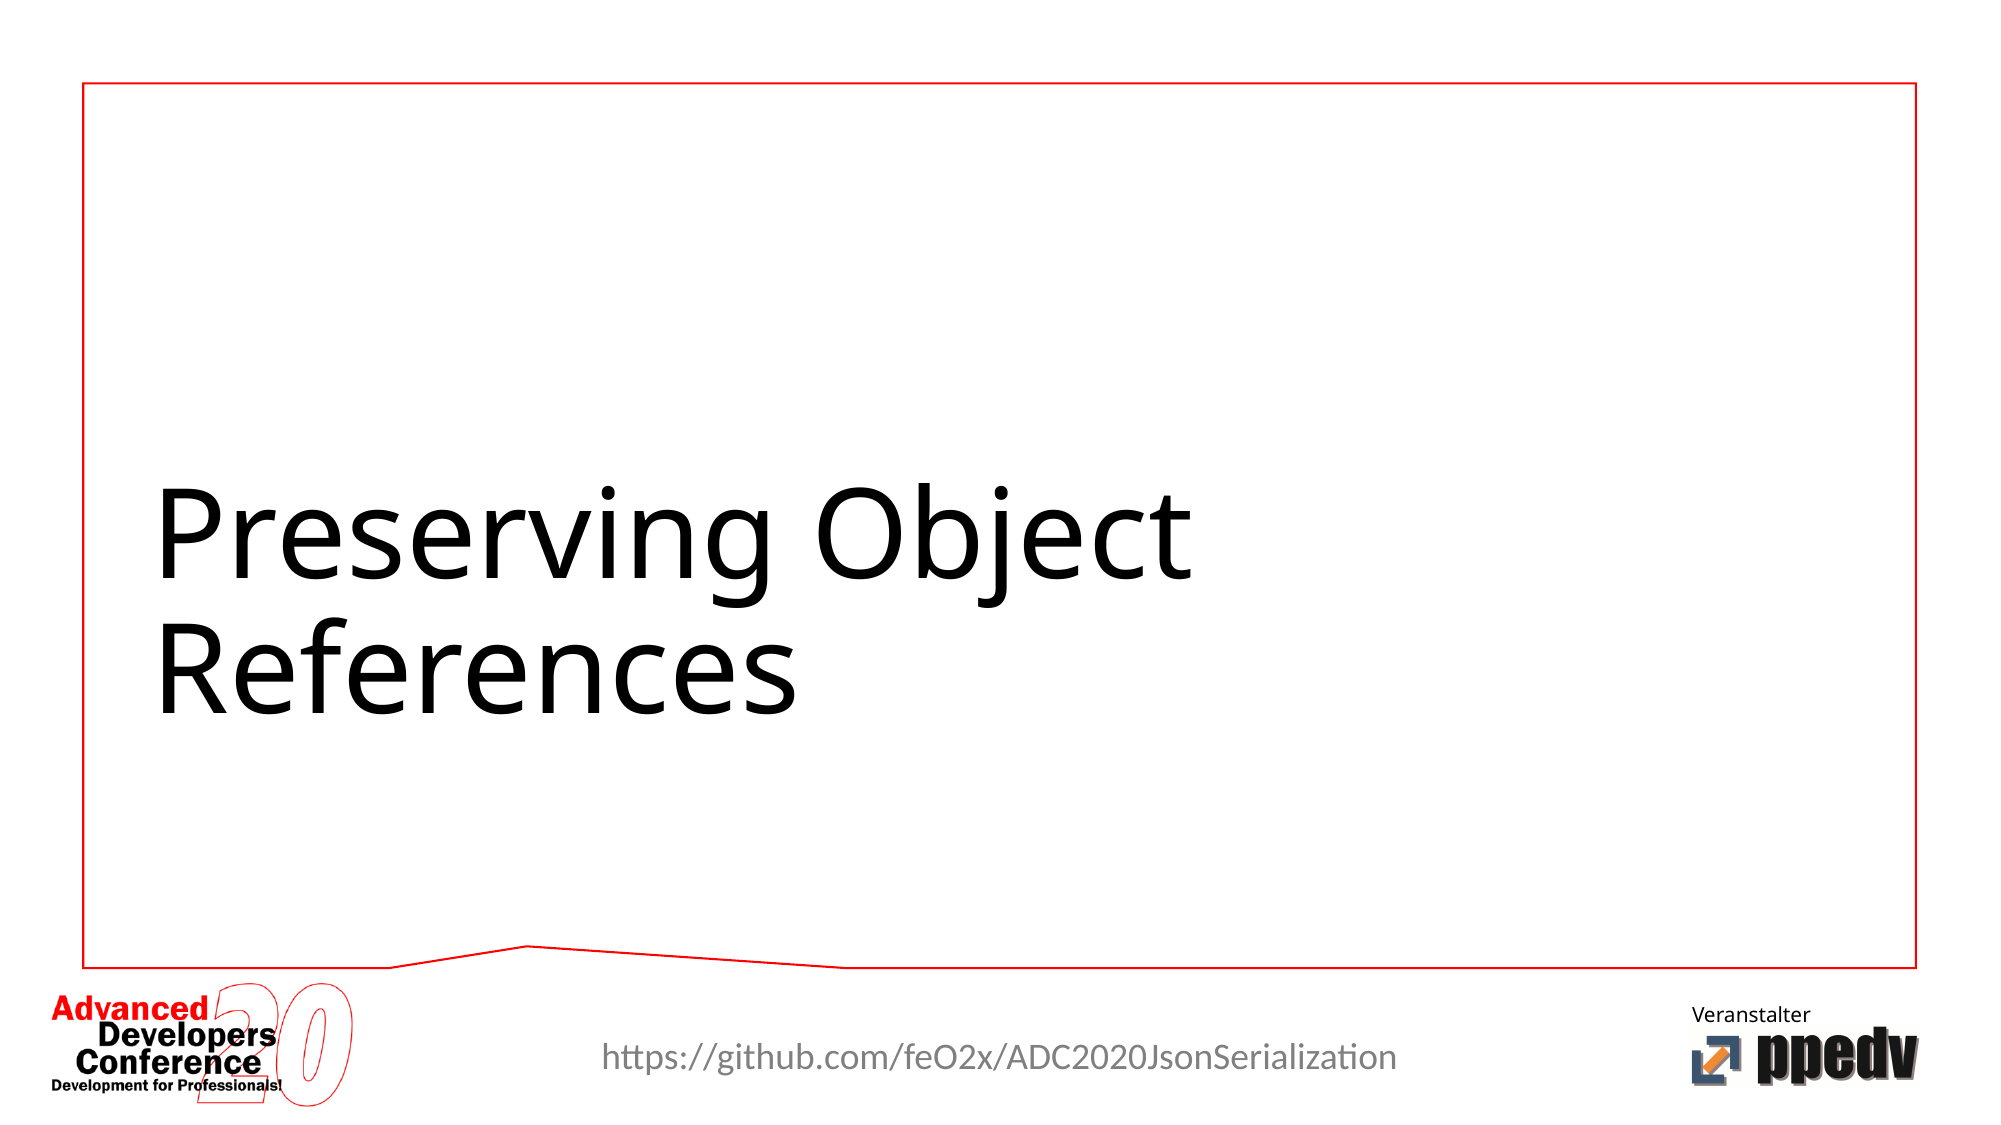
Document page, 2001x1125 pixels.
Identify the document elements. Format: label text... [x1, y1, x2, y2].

title Preserving Object References [136, 280, 1862, 749]
picture [42, 976, 355, 1107]
picture [1689, 1024, 1921, 1089]
